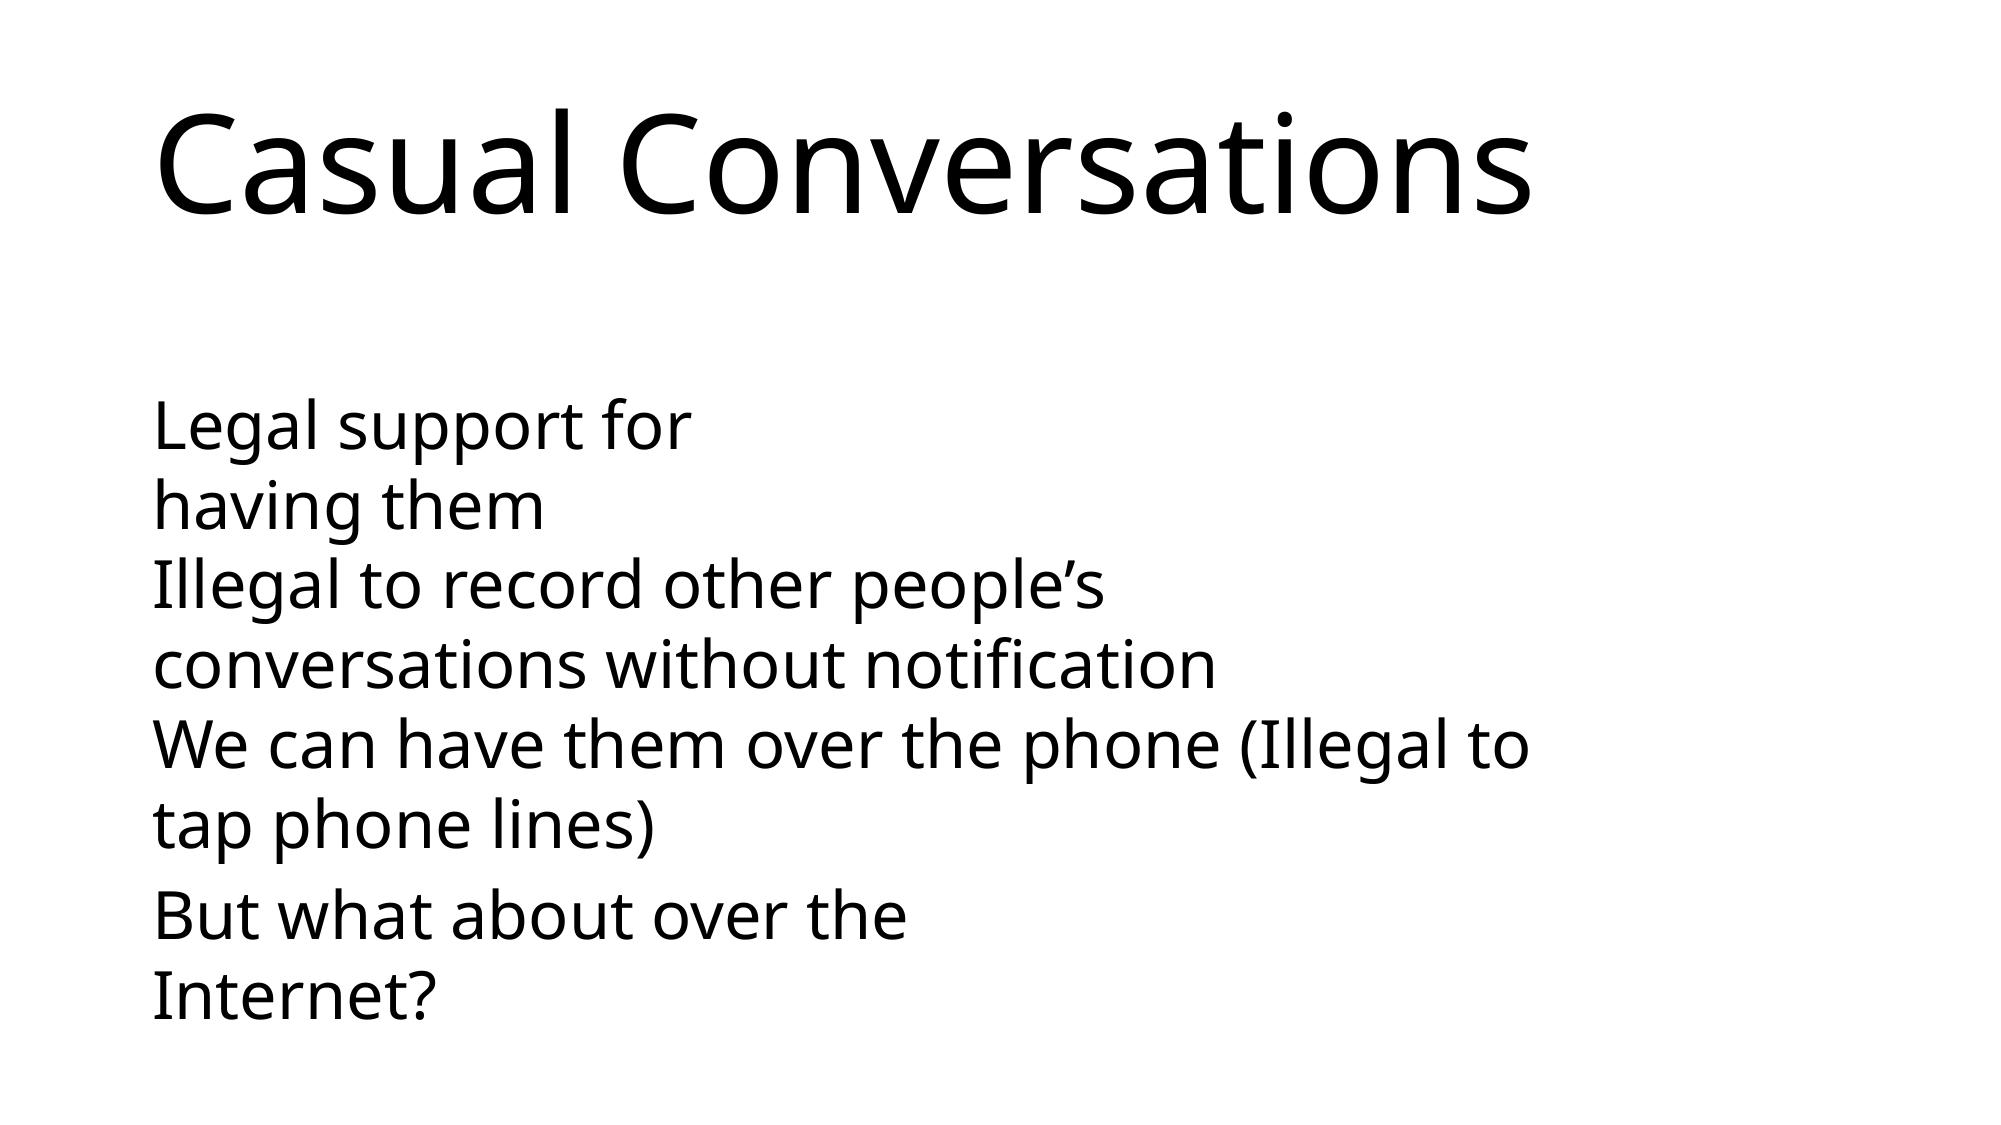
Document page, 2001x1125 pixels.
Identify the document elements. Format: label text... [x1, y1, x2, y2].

text_box Illegal to record other people’s conversations without notification [137, 534, 1405, 694]
text_box We can have them over the phone (Illegal to tap phone lines) [137, 694, 1619, 870]
title Casual Conversations [137, 59, 1863, 278]
text_box Legal support for having them [137, 375, 766, 534]
text_box But what about over the Internet? [137, 865, 1138, 1041]
